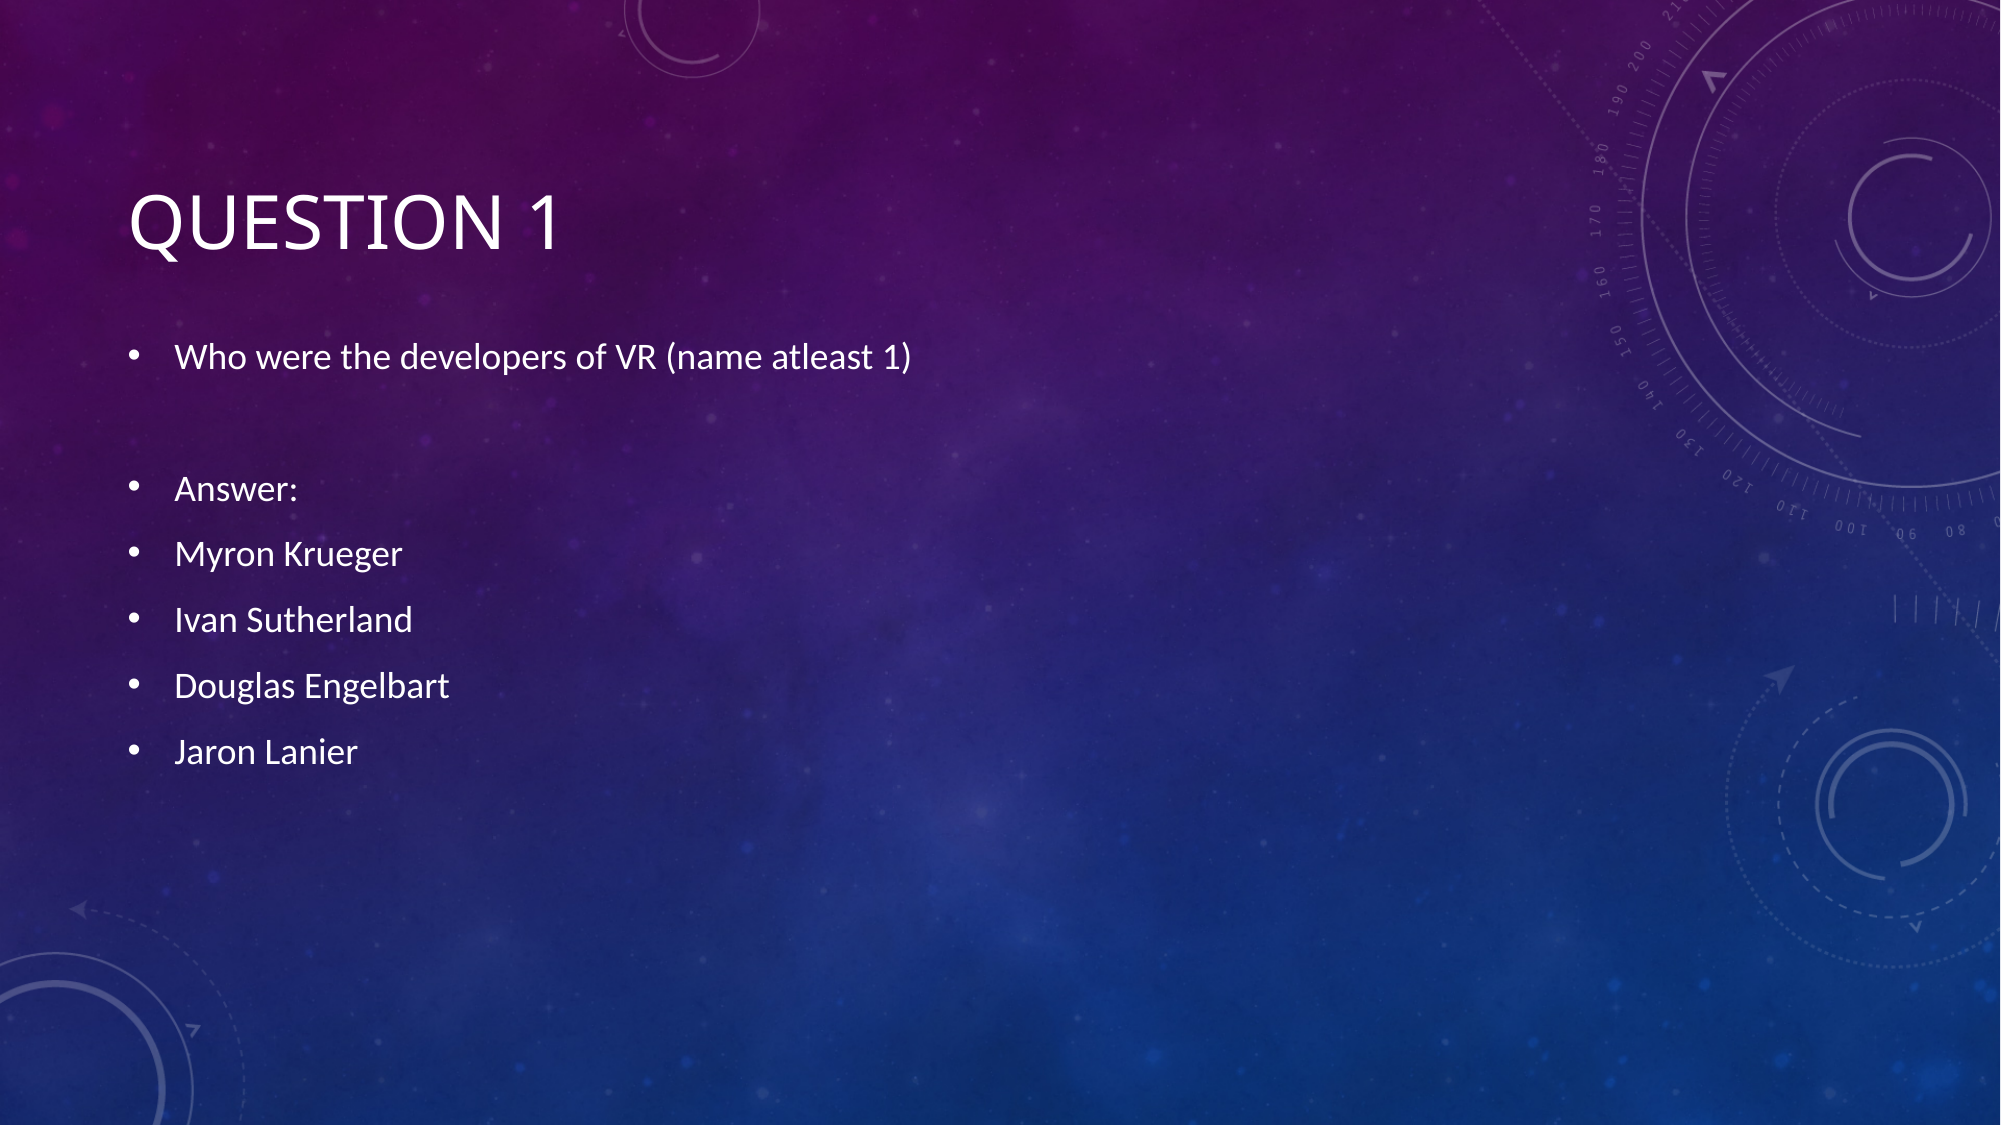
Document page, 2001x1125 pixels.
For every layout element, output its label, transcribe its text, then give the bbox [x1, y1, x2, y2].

title Question 1 [112, 99, 1775, 339]
picture [0, 0, 2001, 1125]
list Who were the developers of VR (name atleast 1) Answer: Myron Krueger Ivan Sutherland Douglas Engelbart Jaron Lanier [112, 351, 1775, 950]
